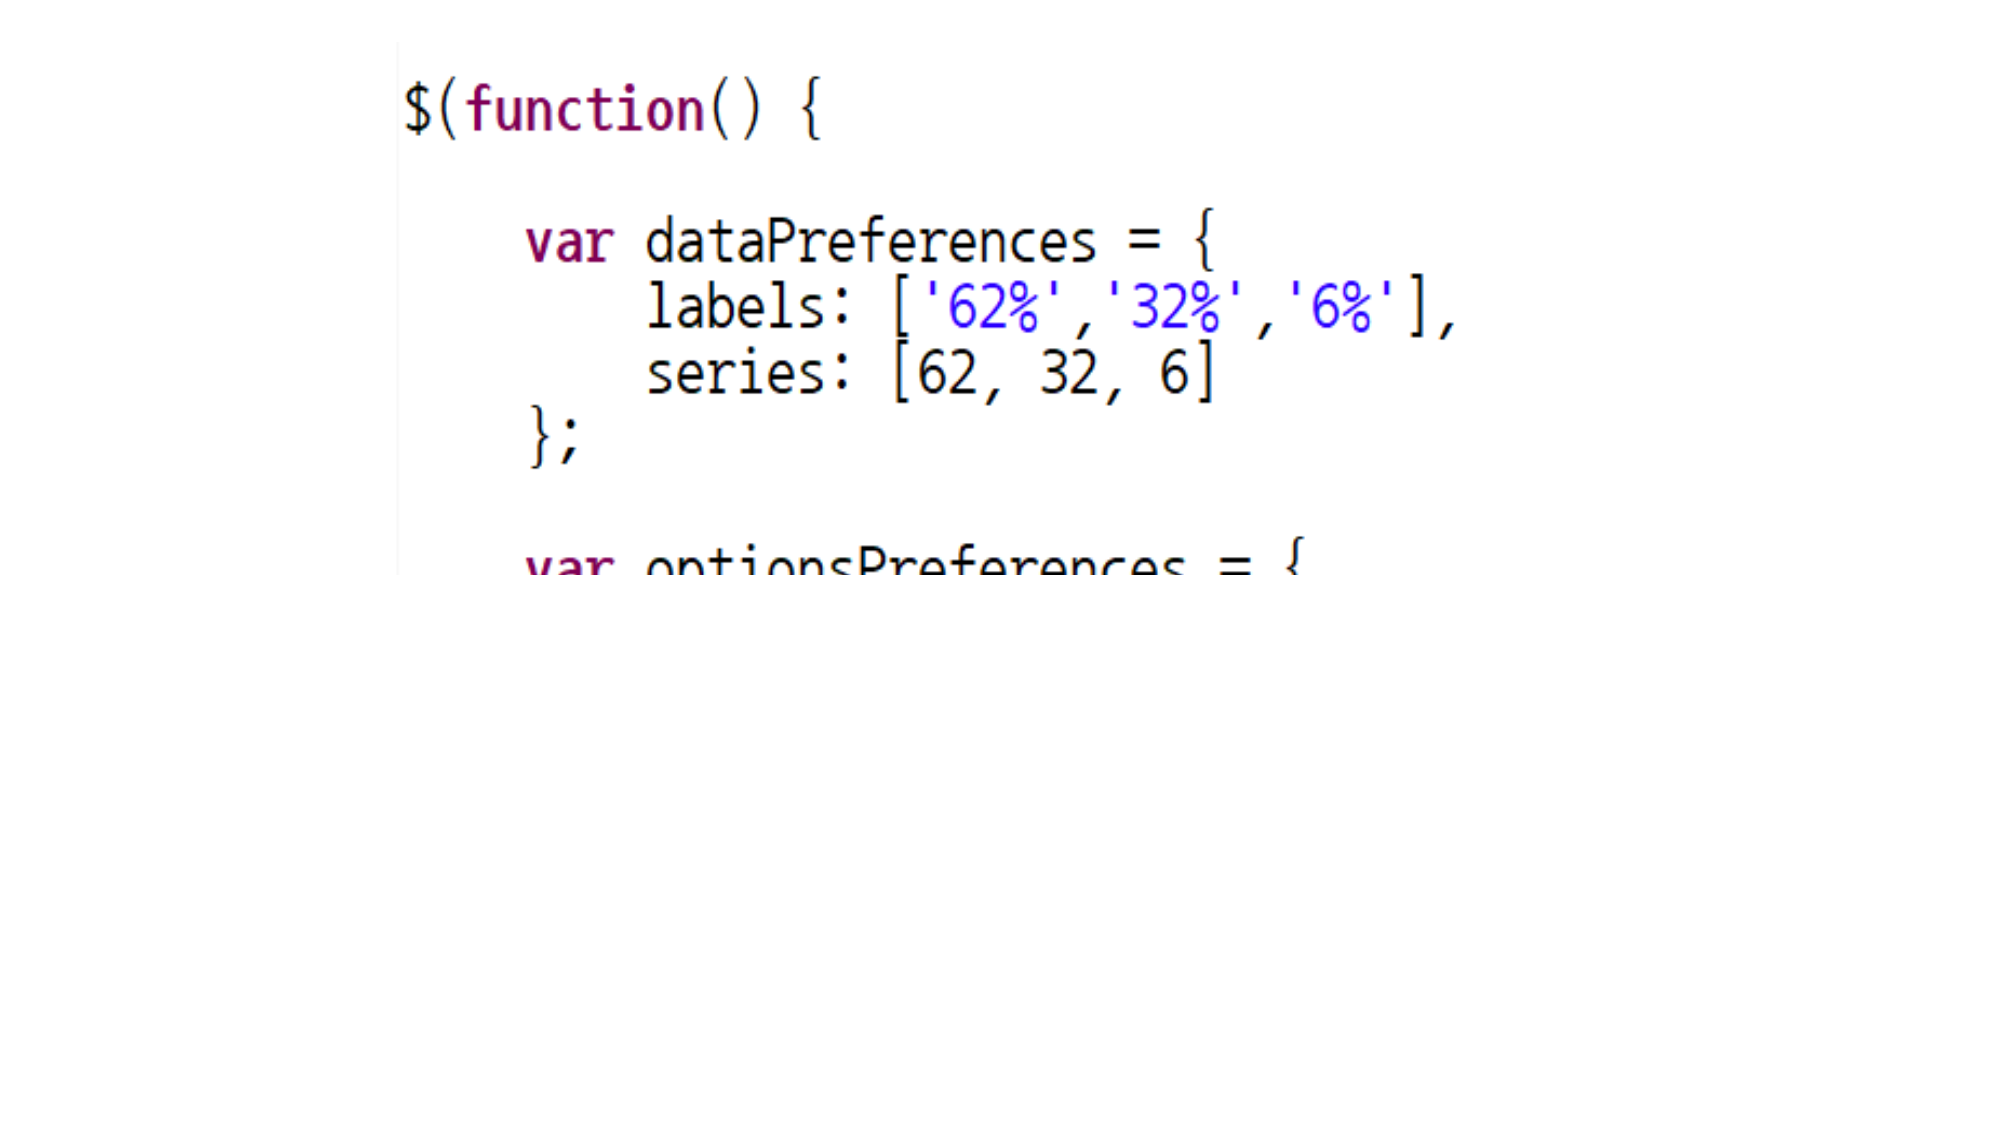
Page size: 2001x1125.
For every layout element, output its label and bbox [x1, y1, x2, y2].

picture [395, 42, 1640, 575]
